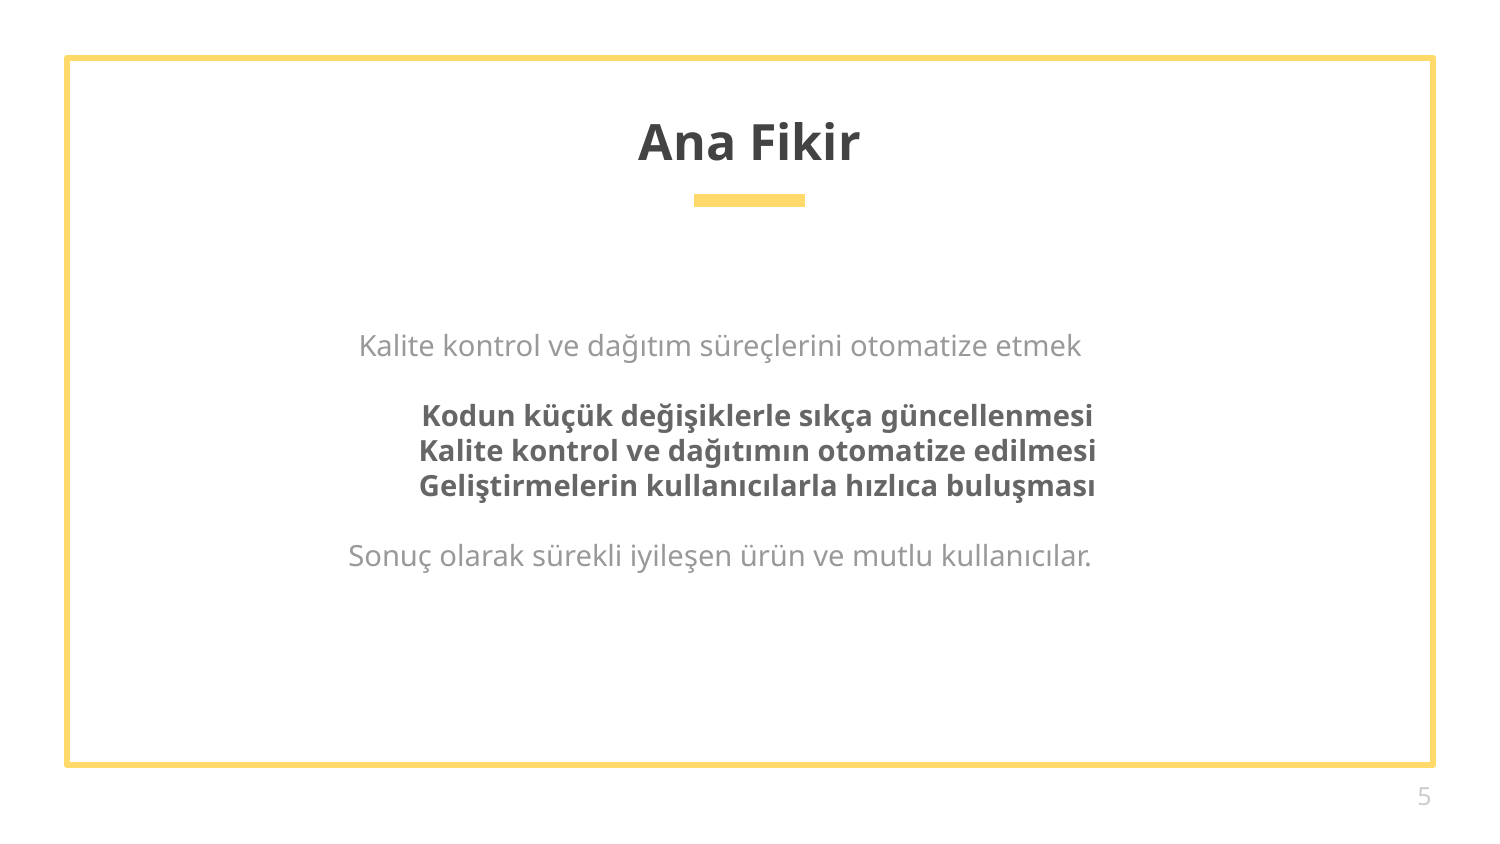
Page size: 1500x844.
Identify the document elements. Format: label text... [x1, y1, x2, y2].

list Kalite kontrol ve dağıtım süreçlerini otomatize etmek Kodun küçük değişiklerle sıkça güncellenmesi Kalite kontrol ve dağıtımın otomatize edilmesi Geliştirmelerin kullanıcılarla hızlıca buluşması Sonuç olarak sürekli iyileşen ürün ve mutlu kullanıcılar. [238, 312, 1203, 723]
title Ana Fikir [0, 35, 1500, 186]
slide_number 5 [1402, 764, 1493, 830]
